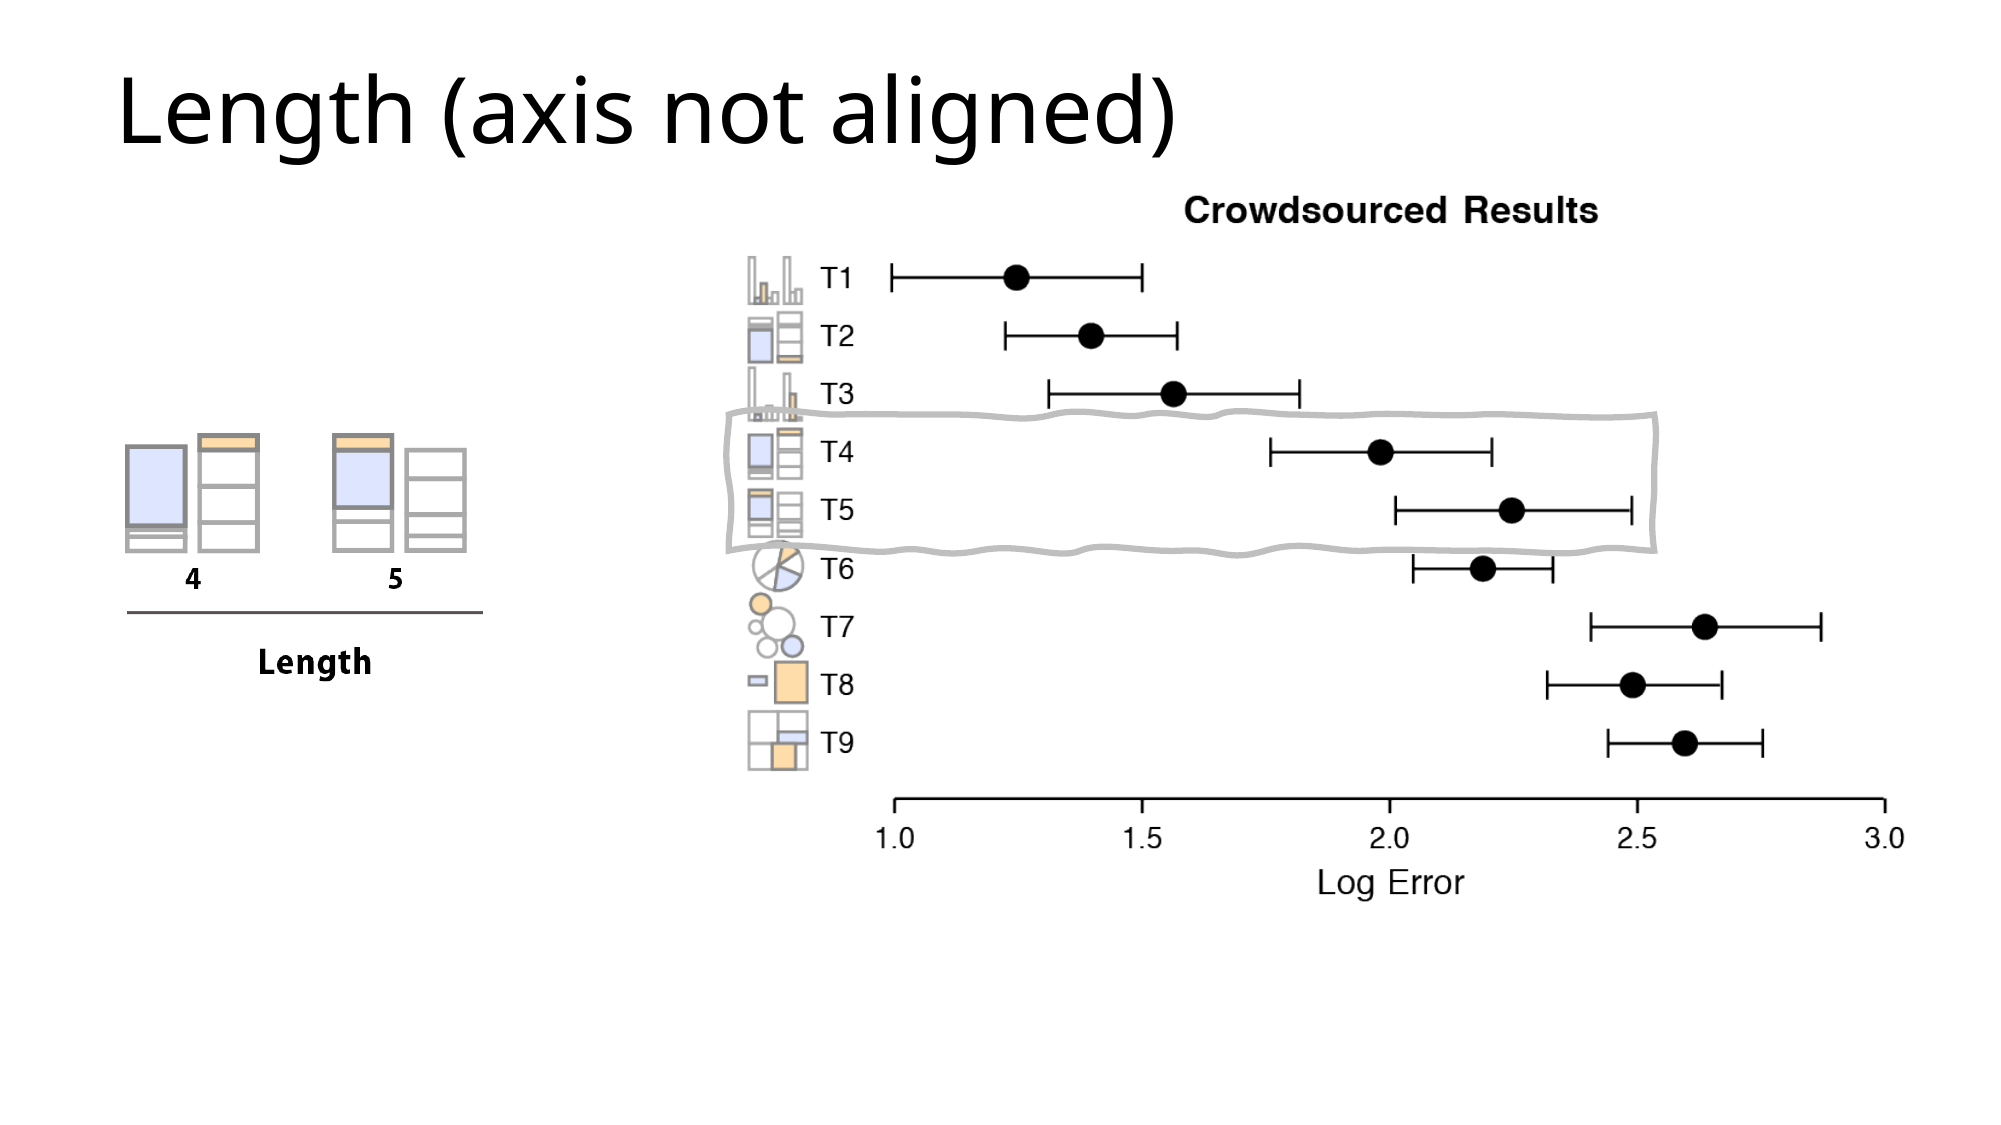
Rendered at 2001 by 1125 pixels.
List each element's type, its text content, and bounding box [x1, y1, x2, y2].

picture [670, 167, 1965, 985]
picture [87, 388, 516, 730]
title Length (axis not aligned) [100, 5, 1826, 224]
